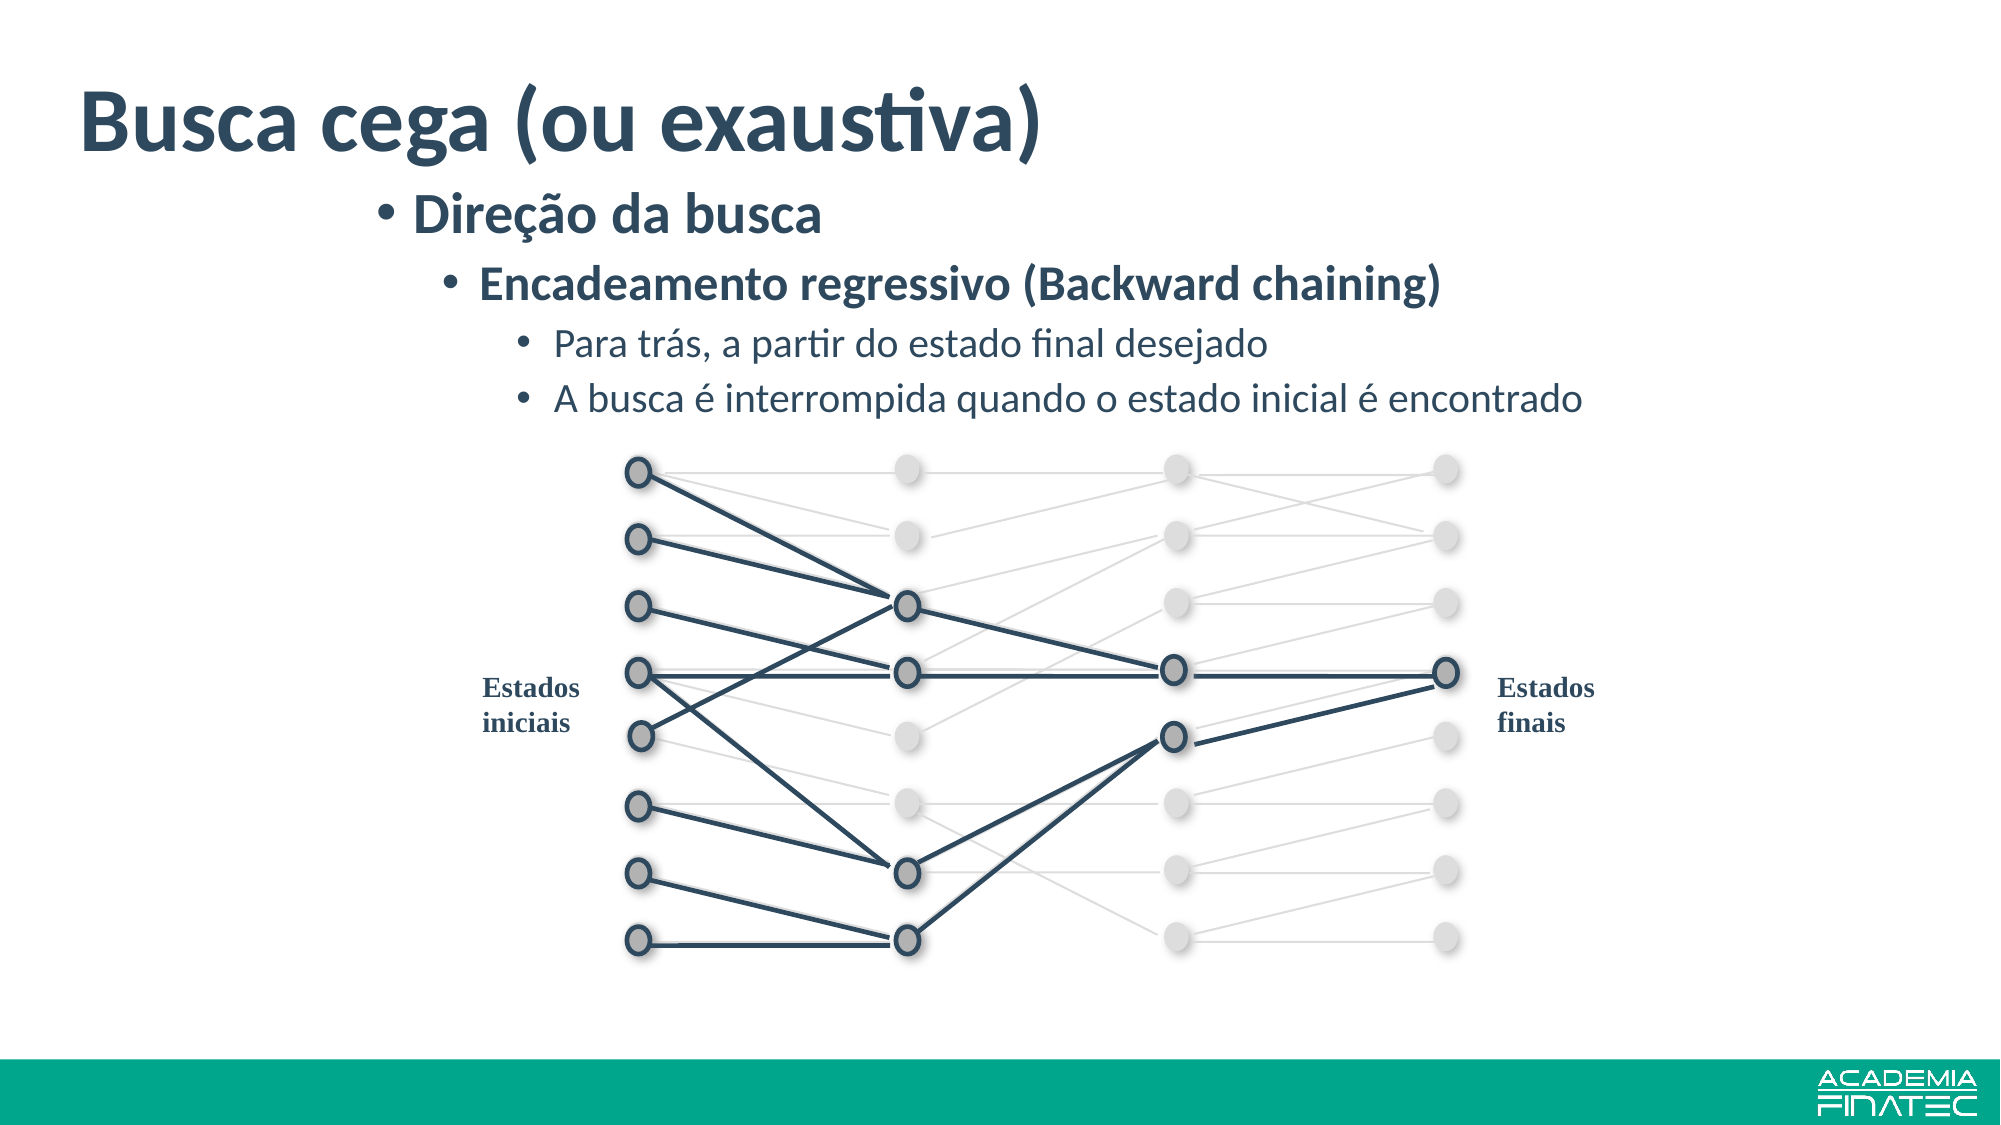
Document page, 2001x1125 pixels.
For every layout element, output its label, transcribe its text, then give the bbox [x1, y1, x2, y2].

title Busca cega (ou exaustiva) [64, 13, 1790, 231]
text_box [467, 455, 1618, 951]
picture [1811, 1062, 1984, 1122]
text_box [626, 458, 1458, 955]
list Direção da busca Encadeamento regressivo (Backward chaining) Para trás, a partir do estado final desejado A busca é interrompida quando o estado inicial é encontrado [286, 176, 1712, 719]
